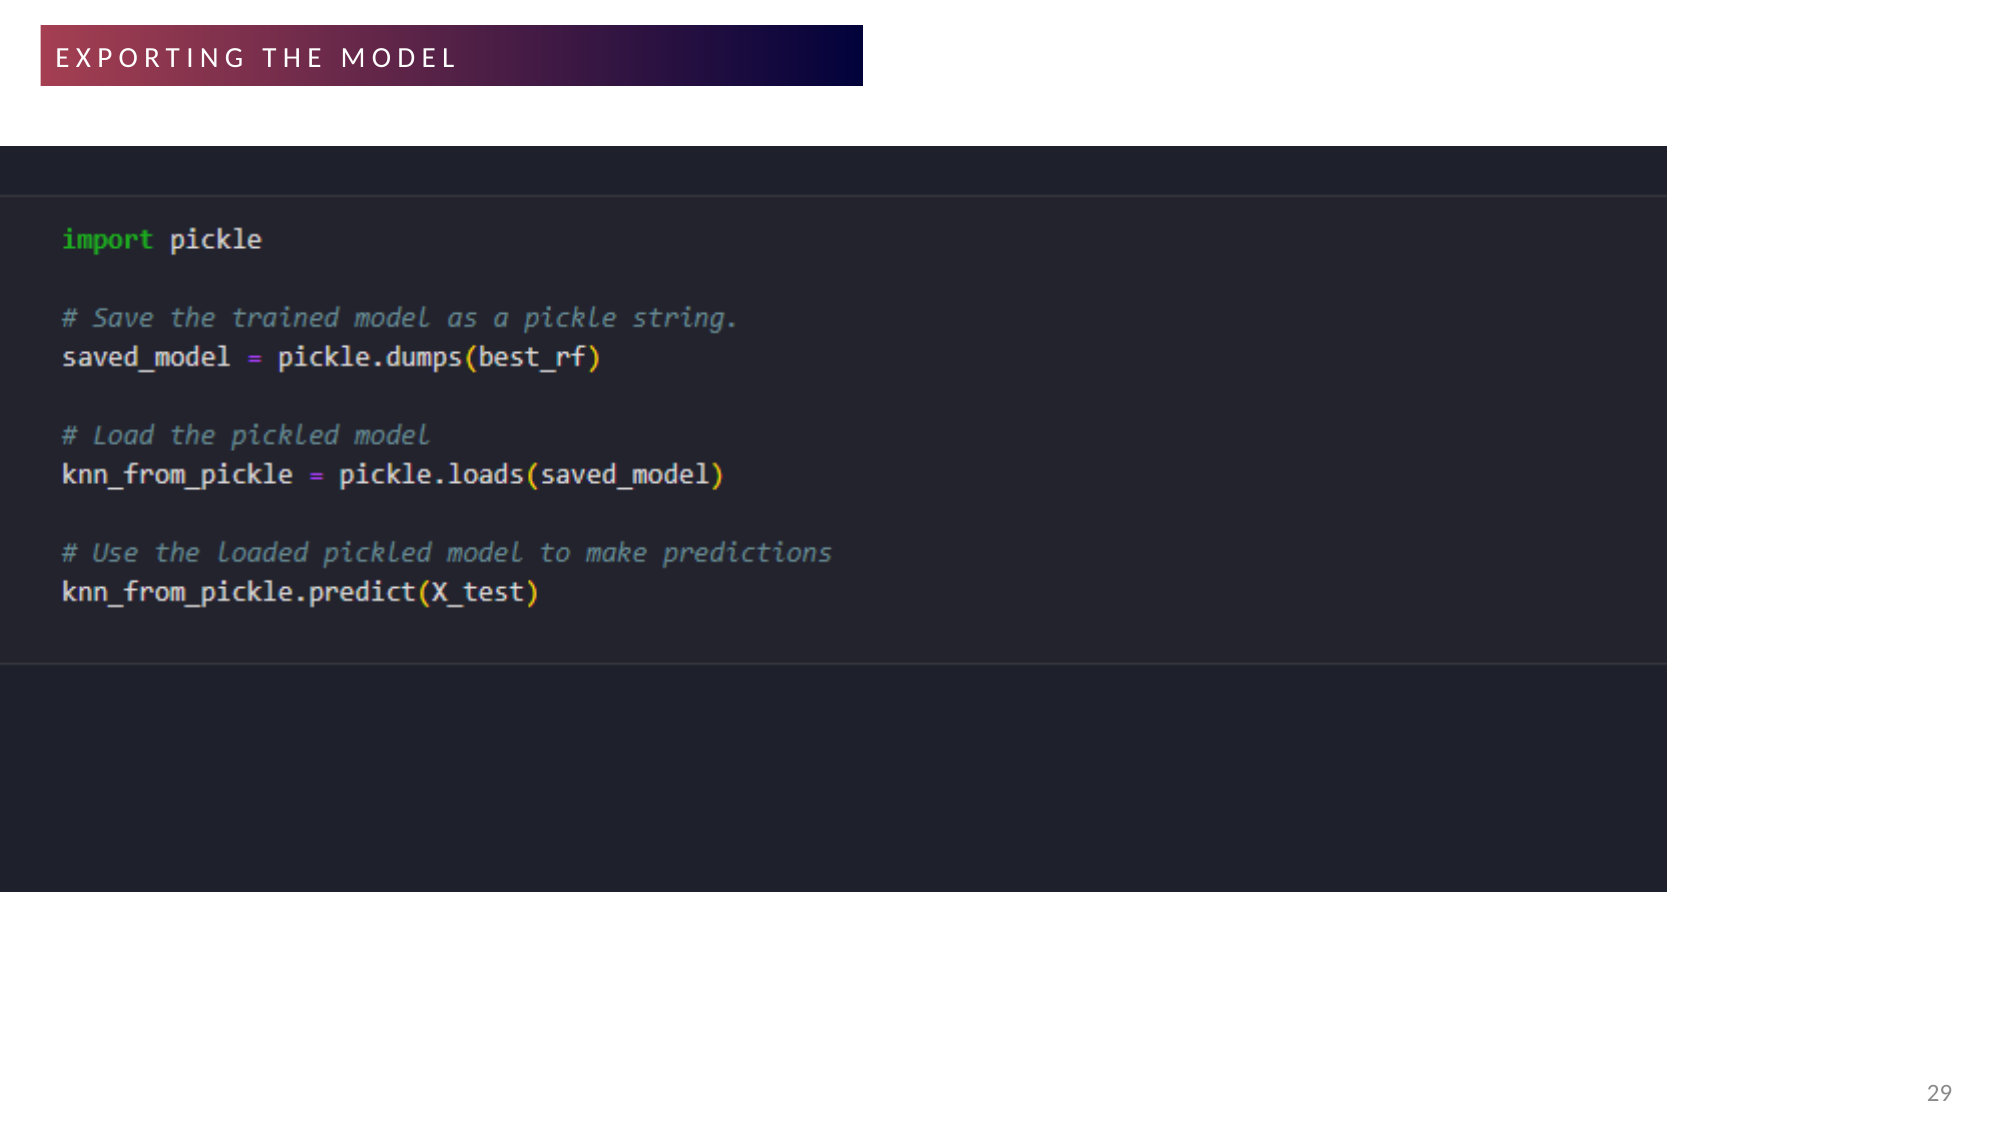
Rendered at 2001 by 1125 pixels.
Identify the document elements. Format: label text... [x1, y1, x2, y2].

slide_number 29 [1894, 1061, 1968, 1121]
list Exporting the model [40, 25, 863, 86]
picture [0, 146, 1667, 892]
